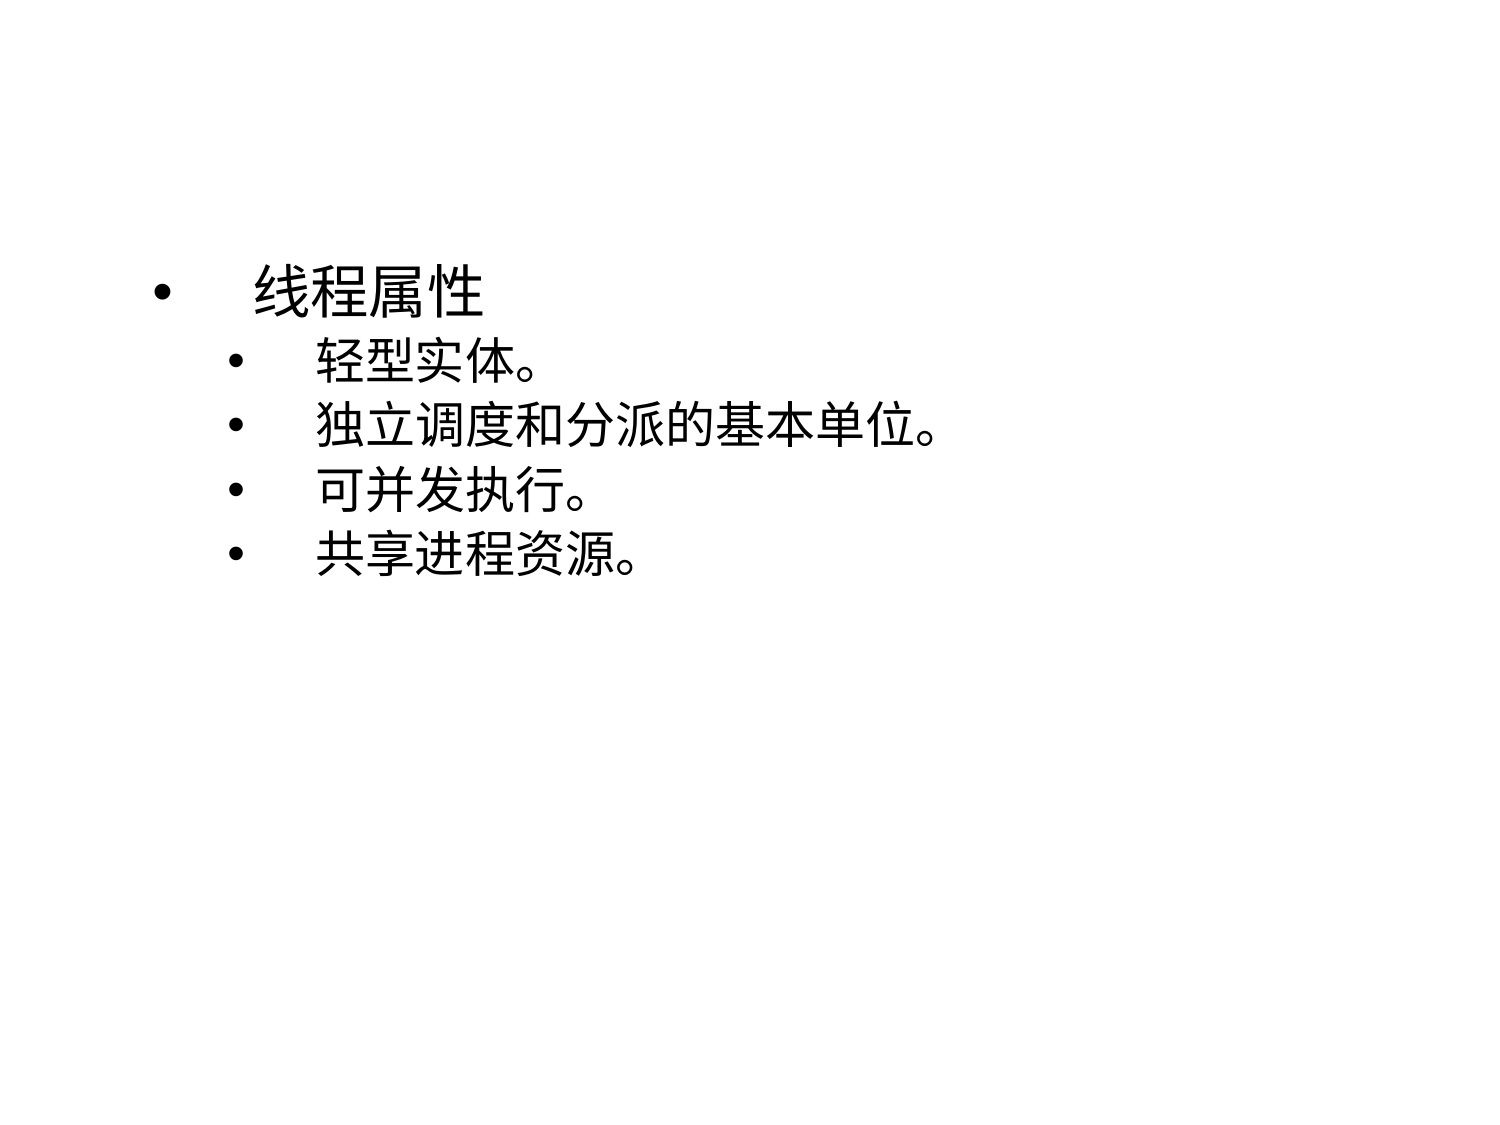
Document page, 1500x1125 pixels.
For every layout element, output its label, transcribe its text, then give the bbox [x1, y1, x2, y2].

list 线程属性 轻型实体。 独立调度和分派的基本单位。 可并发执行。 共享进程资源。 [137, 255, 1413, 1083]
